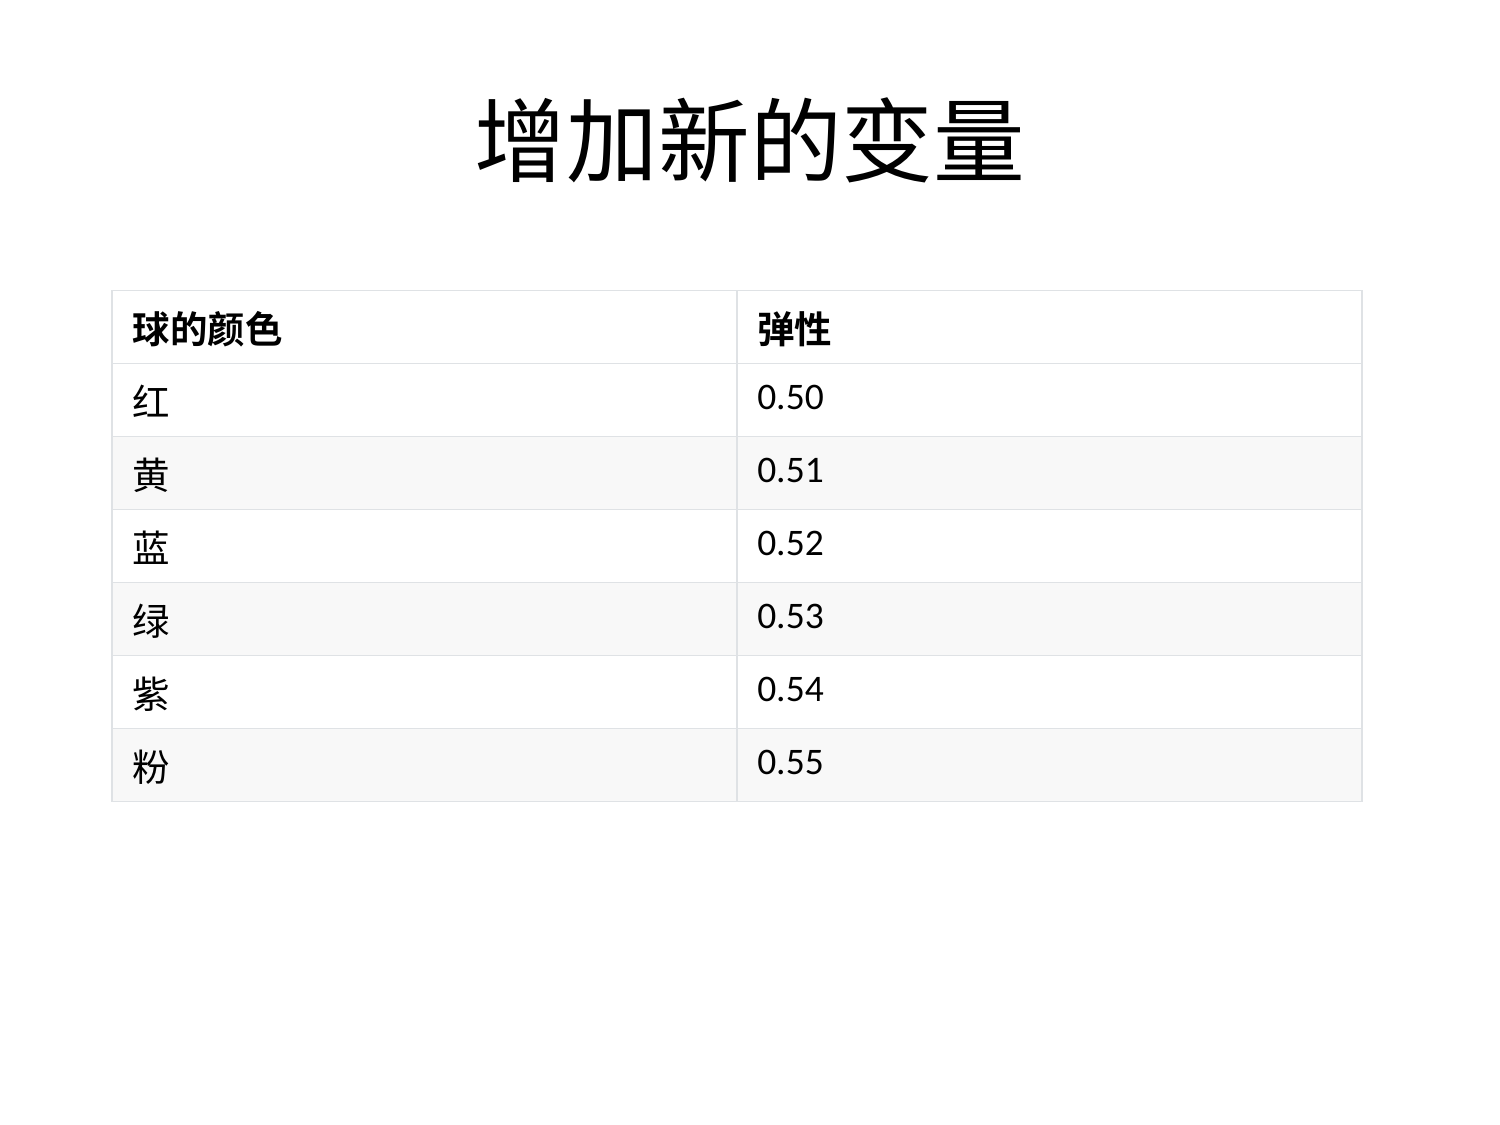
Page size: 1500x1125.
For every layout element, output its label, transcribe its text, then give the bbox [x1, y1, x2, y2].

table_cell 红 [113, 364, 736, 436]
table_cell 0.52 [738, 510, 1361, 582]
table_cell 0.53 [738, 583, 1361, 655]
table_cell 0.50 [738, 364, 1361, 436]
title 增加新的变量 [75, 45, 1425, 233]
table_cell 粉 [113, 729, 736, 801]
table_cell 紫 [113, 656, 736, 728]
table_cell 0.51 [738, 437, 1361, 509]
table_cell 0.54 [738, 656, 1361, 728]
table_header 弹性 [738, 291, 1361, 363]
table_cell 蓝 [113, 510, 736, 582]
table_cell 0.55 [738, 729, 1361, 801]
table_cell 绿 [113, 583, 736, 655]
table_header 球的颜色 [113, 291, 736, 363]
table_cell 黄 [113, 437, 736, 509]
